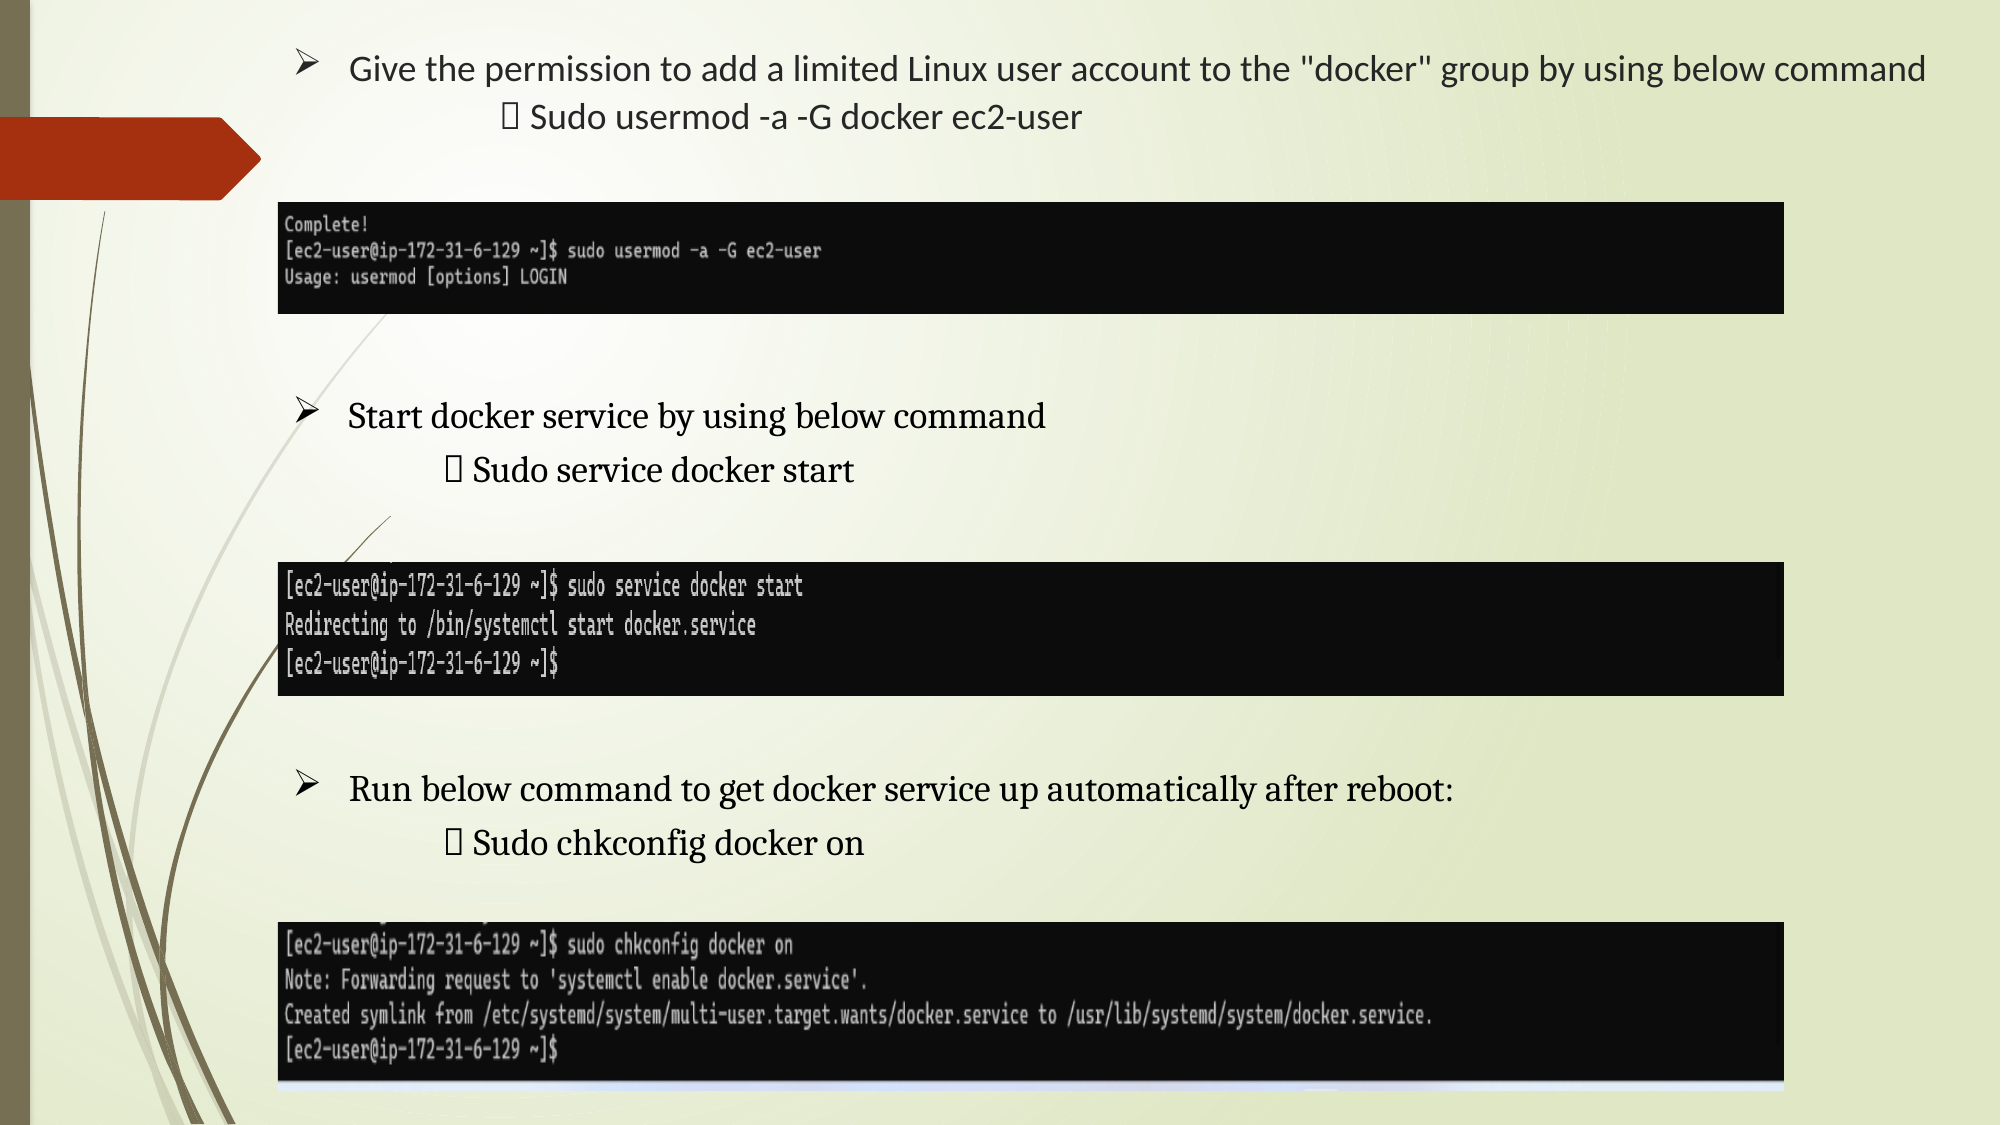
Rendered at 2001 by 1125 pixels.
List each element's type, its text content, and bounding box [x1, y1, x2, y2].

picture [277, 921, 1785, 1091]
picture [277, 562, 1785, 696]
title Give the permission to add a limited Linux user account to the "docker" group by using below command  Sudo usermod -a -G docker ec2-user [277, 33, 1950, 165]
text_box Start docker service by using below command  Sudo service docker start [277, 378, 1697, 510]
text_box Run below command to get docker service up automatically after reboot:  Sudo chkconfig docker on [277, 751, 1697, 882]
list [277, 202, 1785, 314]
